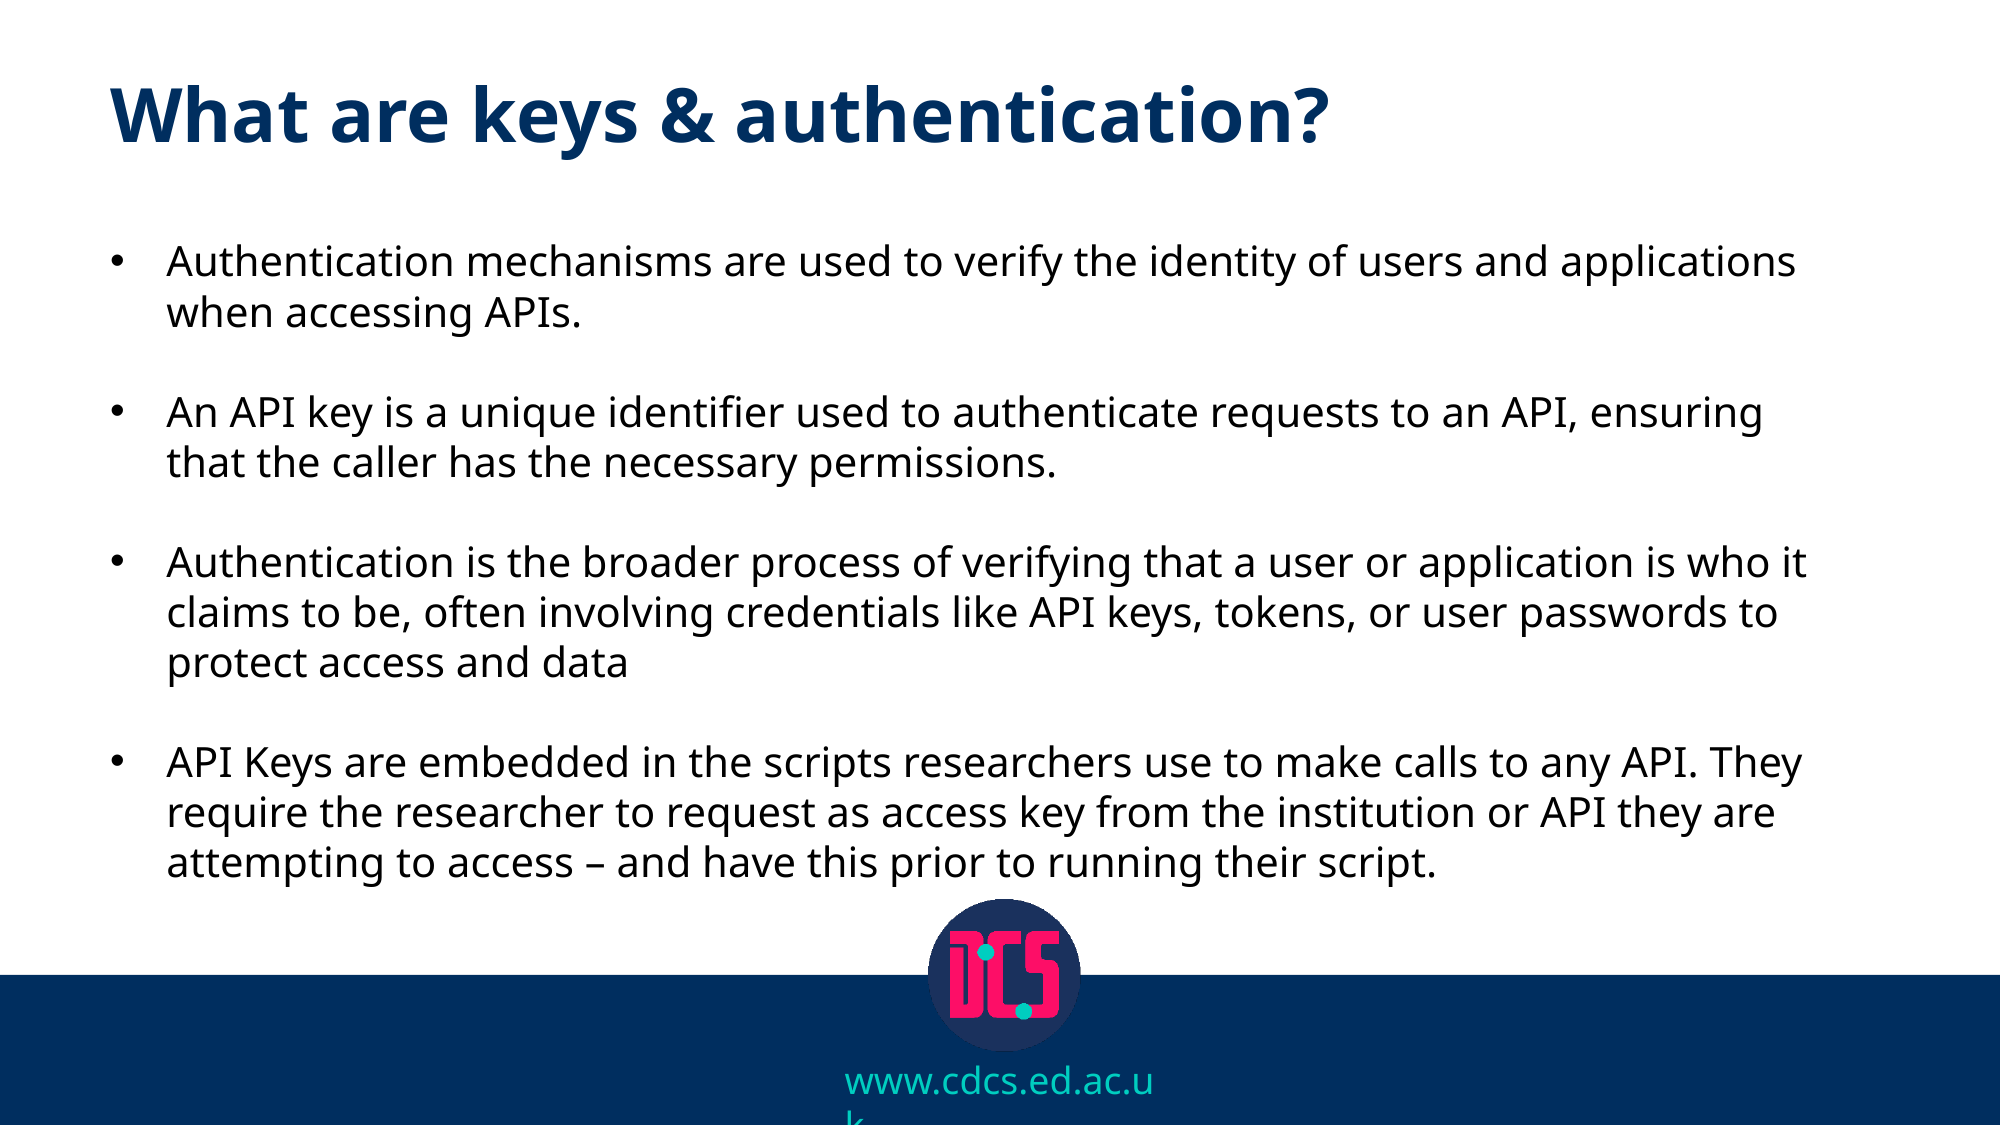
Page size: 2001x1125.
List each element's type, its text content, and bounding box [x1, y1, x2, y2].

text_box Authentication mechanisms are used to verify the identity of users and applications when accessing APIs. An API key is a unique identifier used to authenticate requests to an API, ensuring that the caller has the necessary permissions. Authentication is the broader process of verifying that a user or application is who it claims to be, often involving credentials like API keys, tokens, or user passwords to protect access and data API Keys are embedded in the scripts researchers use to make calls to any API. They require the researcher to request as access key from the institution or API they are attempting to access – and have this prior to running their script. [95, 227, 1870, 938]
picture [914, 885, 1094, 1065]
text_box www.cdcs.ed.ac.uk [829, 1049, 1171, 1125]
text_box [1094, 974, 2000, 1125]
text_box What are keys & authentication? [95, 60, 1477, 166]
text_box [0, 974, 914, 1125]
